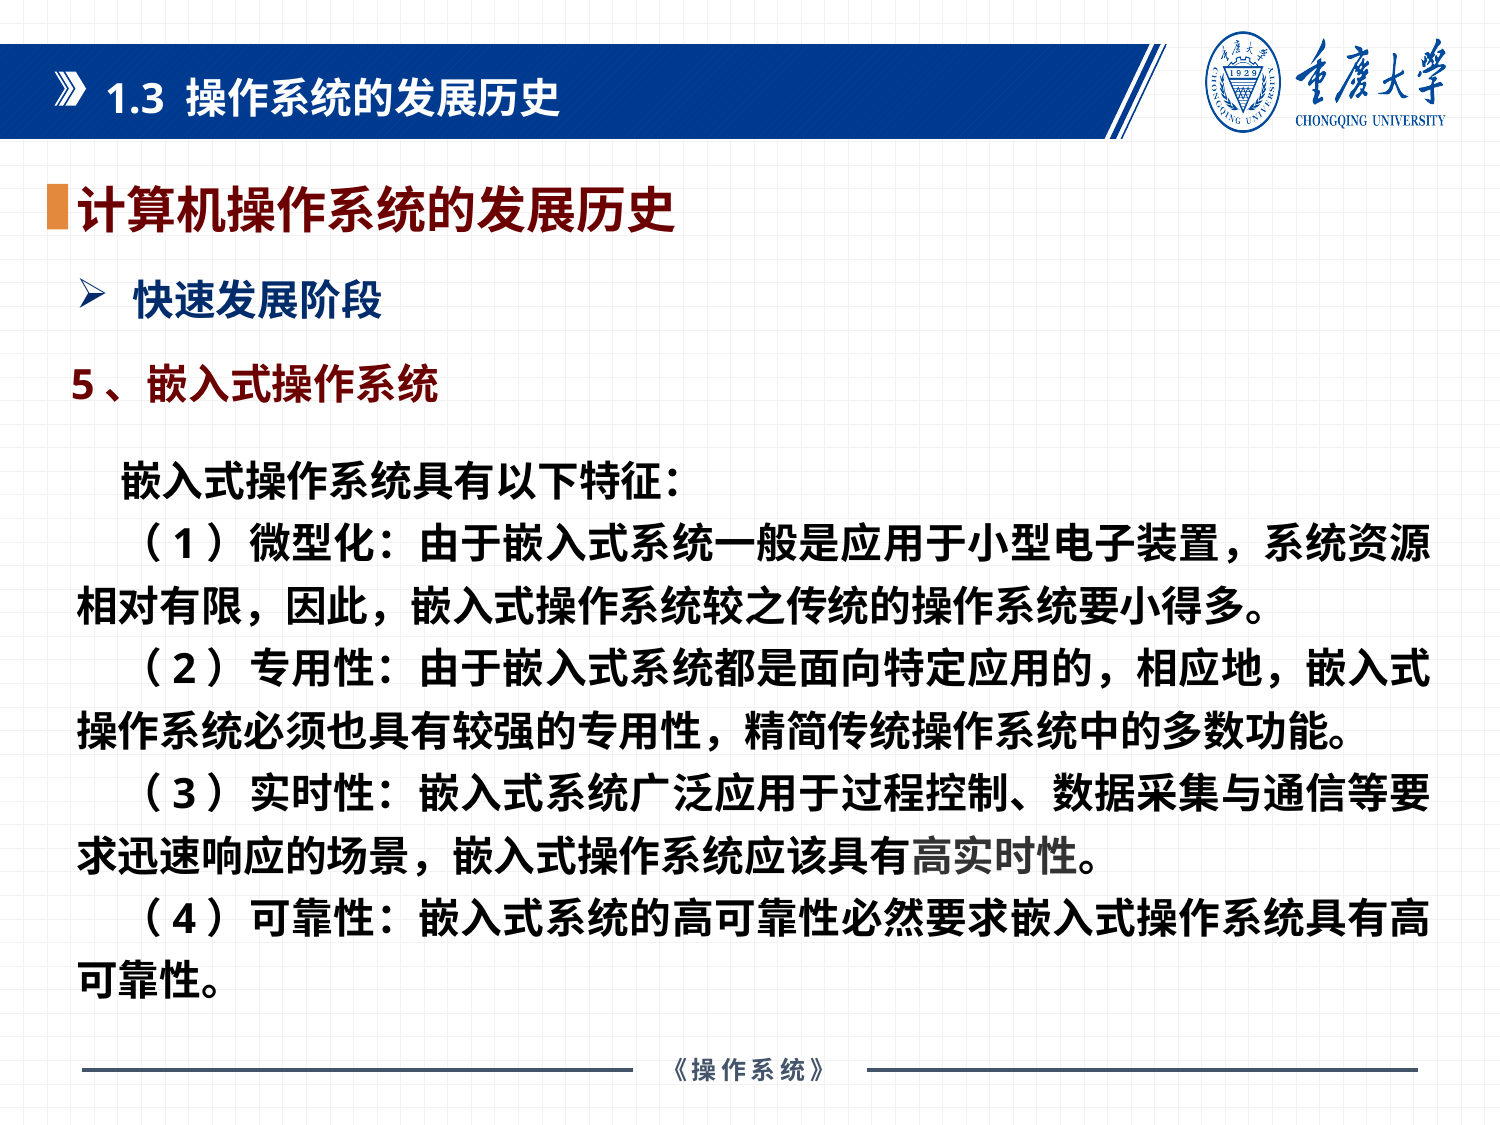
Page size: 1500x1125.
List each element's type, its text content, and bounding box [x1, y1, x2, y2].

picture [1205, 31, 1446, 133]
text_box [46, 183, 69, 231]
text_box 嵌入式操作系统具有以下特征： （1）微型化：由于嵌入式系统一般是应用于小型电子装置，系统资源相对有限，因此，嵌入式操作系统较之传统的操作系统要小得多。 （2）专用性：由于嵌入式系统都是面向特定应用的，相应地，嵌入式操作系统必须也具有较强的专用性，精简传统操作系统中的多数功能。 （3）实时性：嵌入式系统广泛应用于过程控制、数据采集与通信等要求迅速响应的场景，嵌入式操作系统应该具有高实时性。 （4）可靠性：嵌入式系统的高可靠性必然要求嵌入式操作系统具有高可靠性。 [61, 434, 1447, 1012]
text_box 1.3 操作系统的发展历史 [90, 51, 577, 130]
text_box 计算机操作系统的发展历史 快速发展阶段 [61, 171, 851, 434]
text_box 5、嵌入式操作系统 [56, 350, 454, 416]
